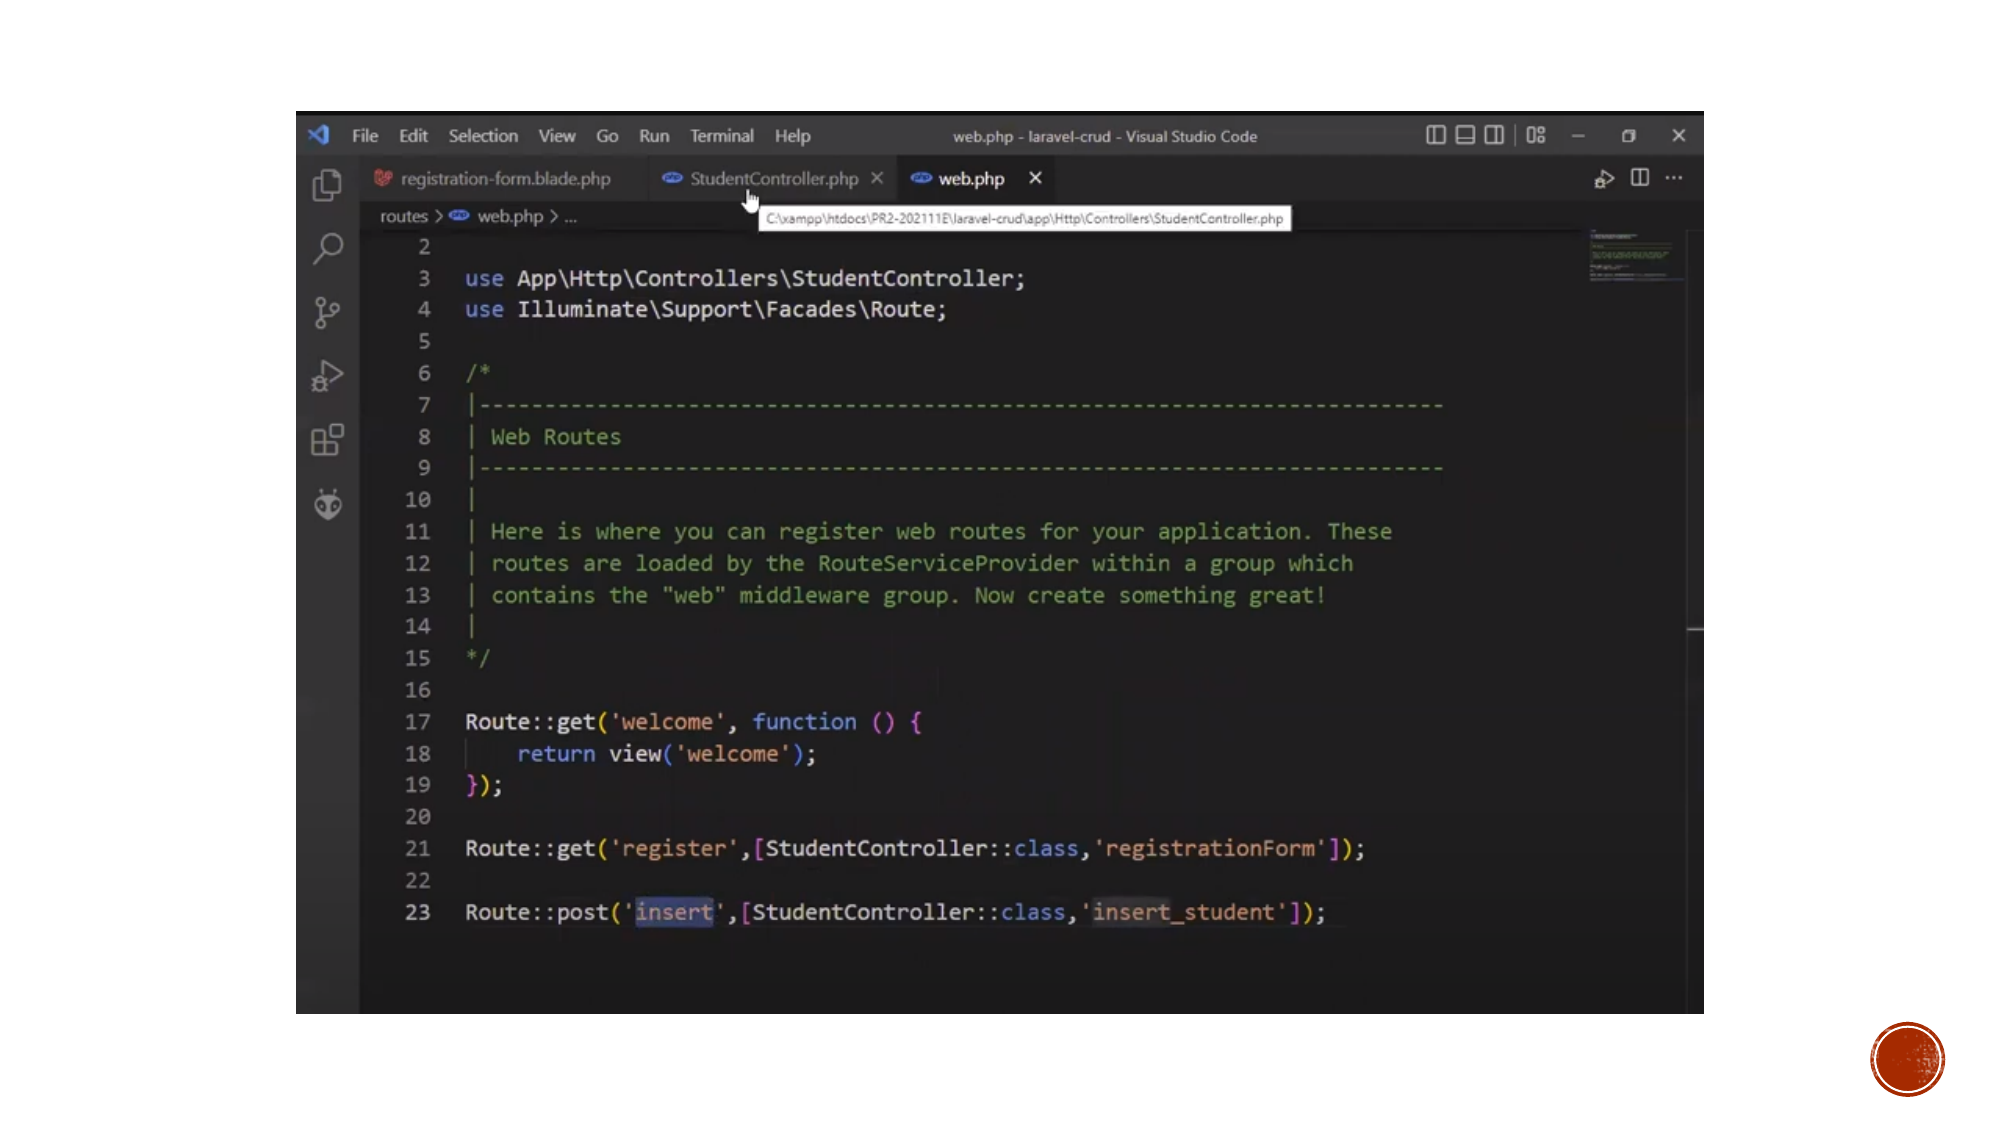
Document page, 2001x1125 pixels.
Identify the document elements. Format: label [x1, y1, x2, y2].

picture [296, 111, 1704, 1014]
